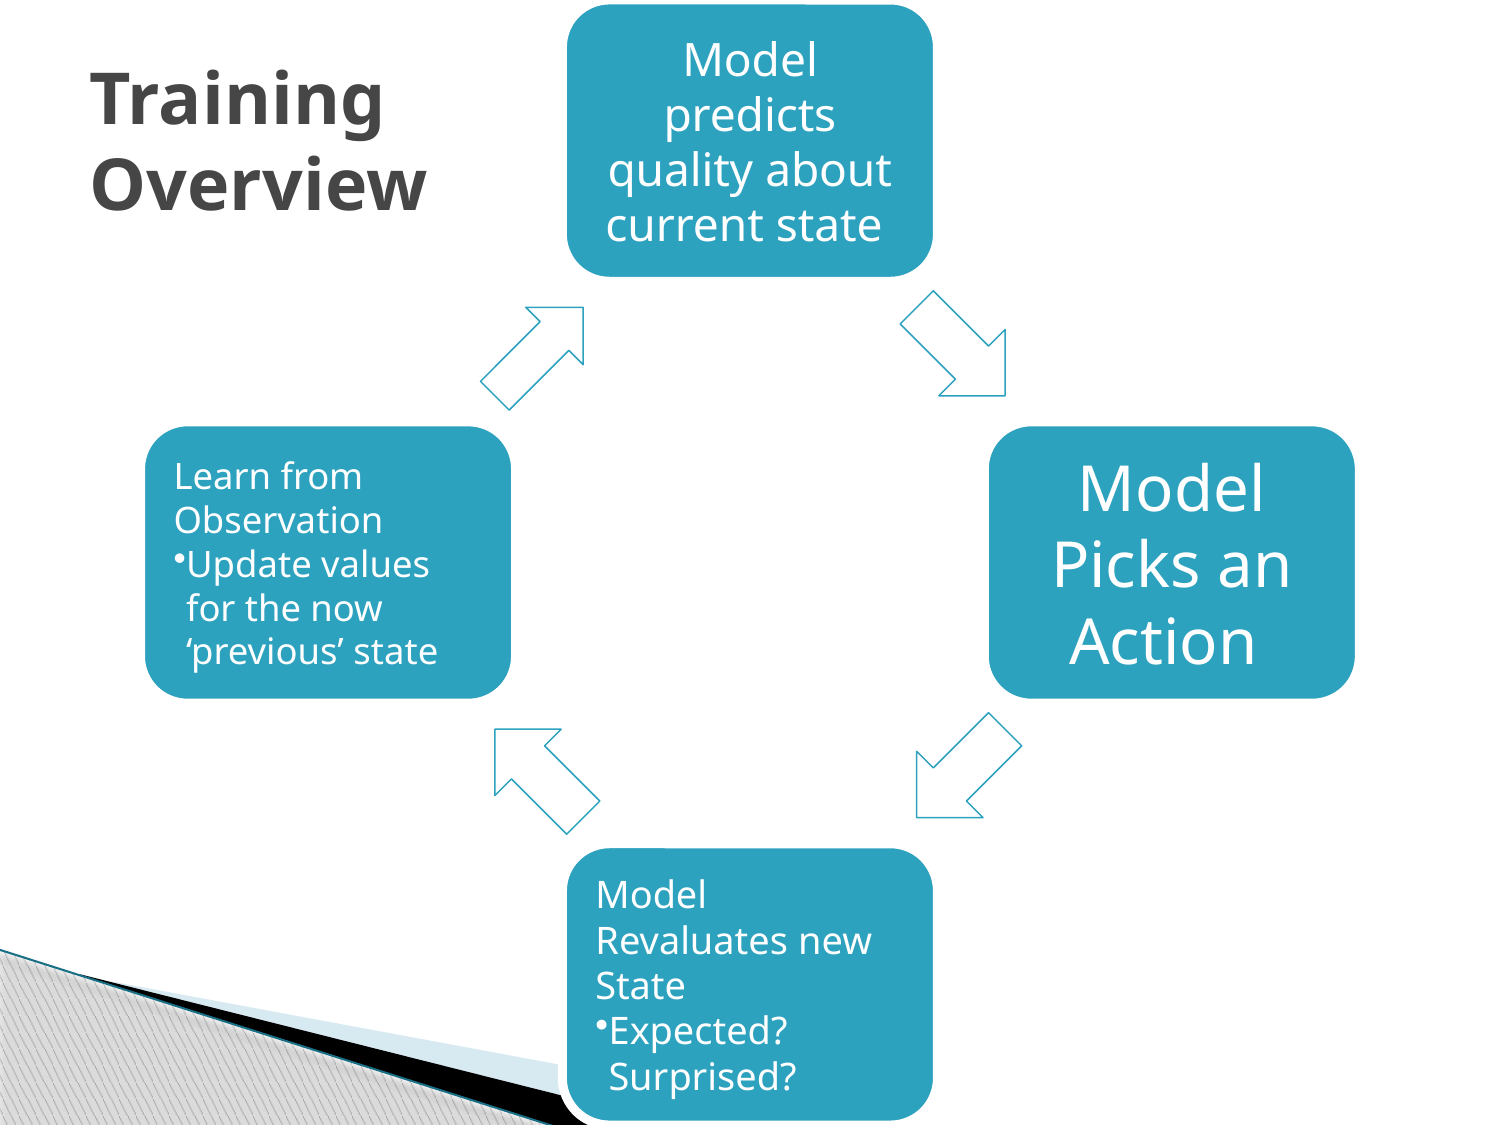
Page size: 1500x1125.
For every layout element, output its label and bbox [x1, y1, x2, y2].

list [0, 0, 1500, 1125]
